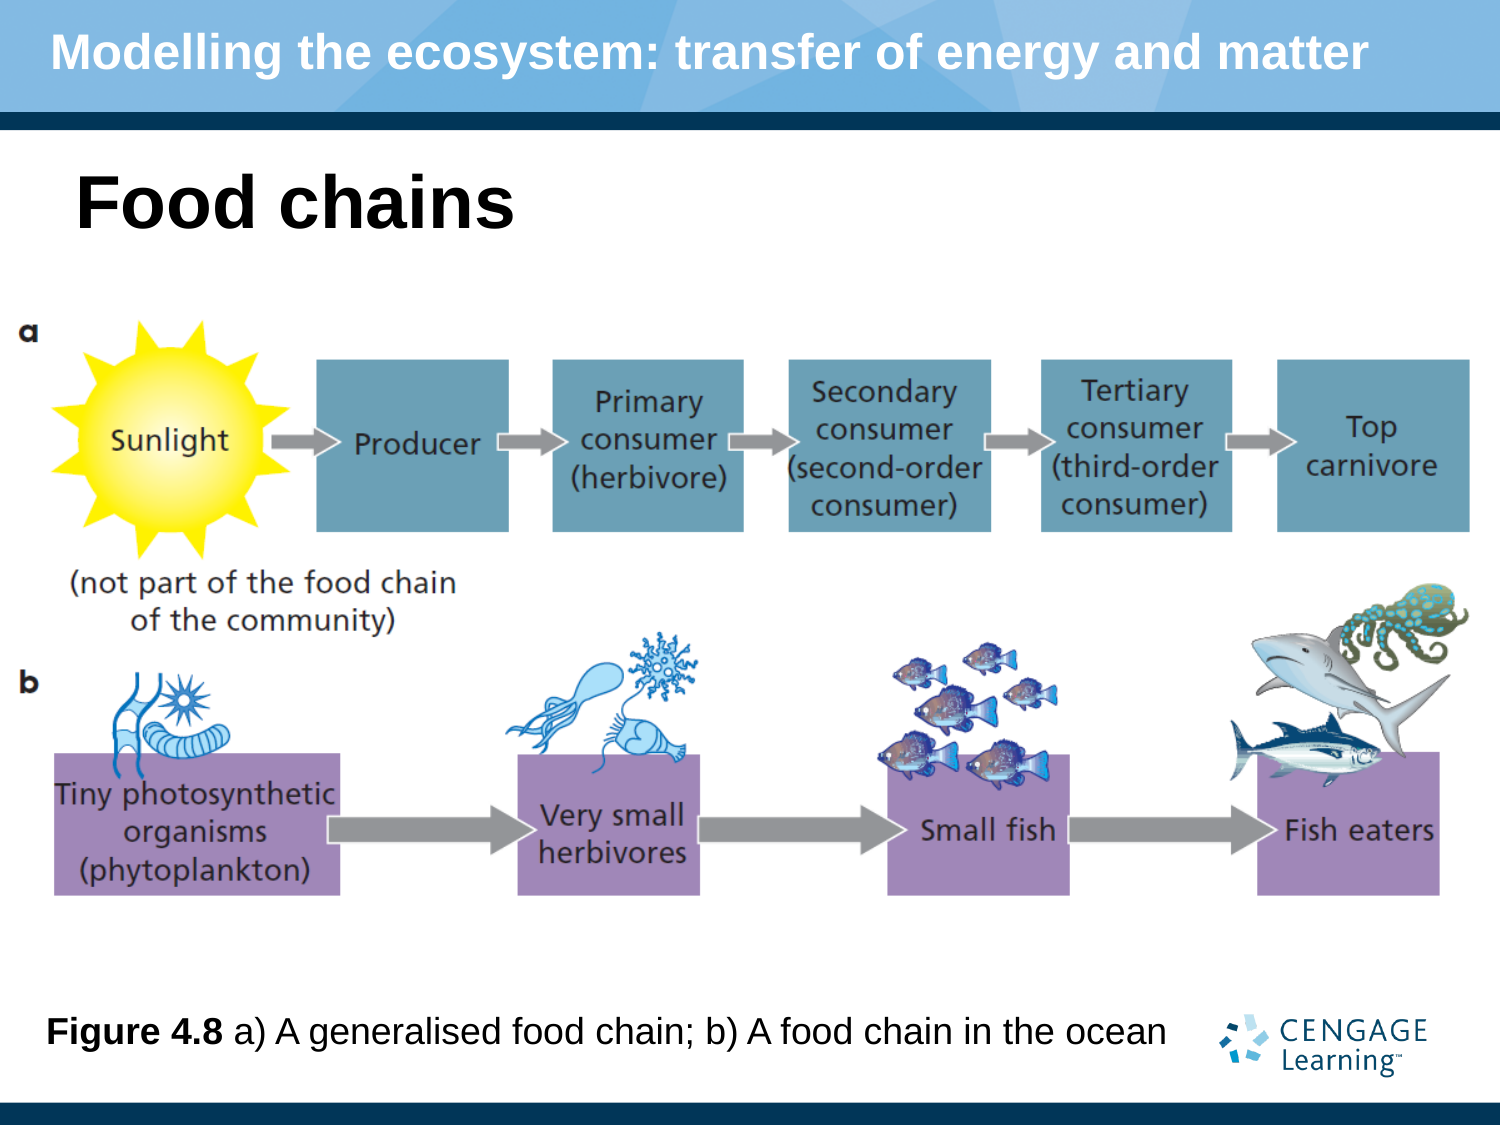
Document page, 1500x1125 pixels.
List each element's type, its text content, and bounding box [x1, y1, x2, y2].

picture [3, 305, 1482, 913]
text_box Figure 4.8 a) A generalised food chain; b) A food chain in the ocean [31, 999, 1200, 1060]
picture [1195, 990, 1450, 1101]
title Food chains [74, 162, 1426, 276]
picture [0, 0, 1500, 112]
text_box [24, 24, 1338, 100]
text_box Modelling the ecosystem: transfer of energy and matter [49, 12, 1463, 88]
